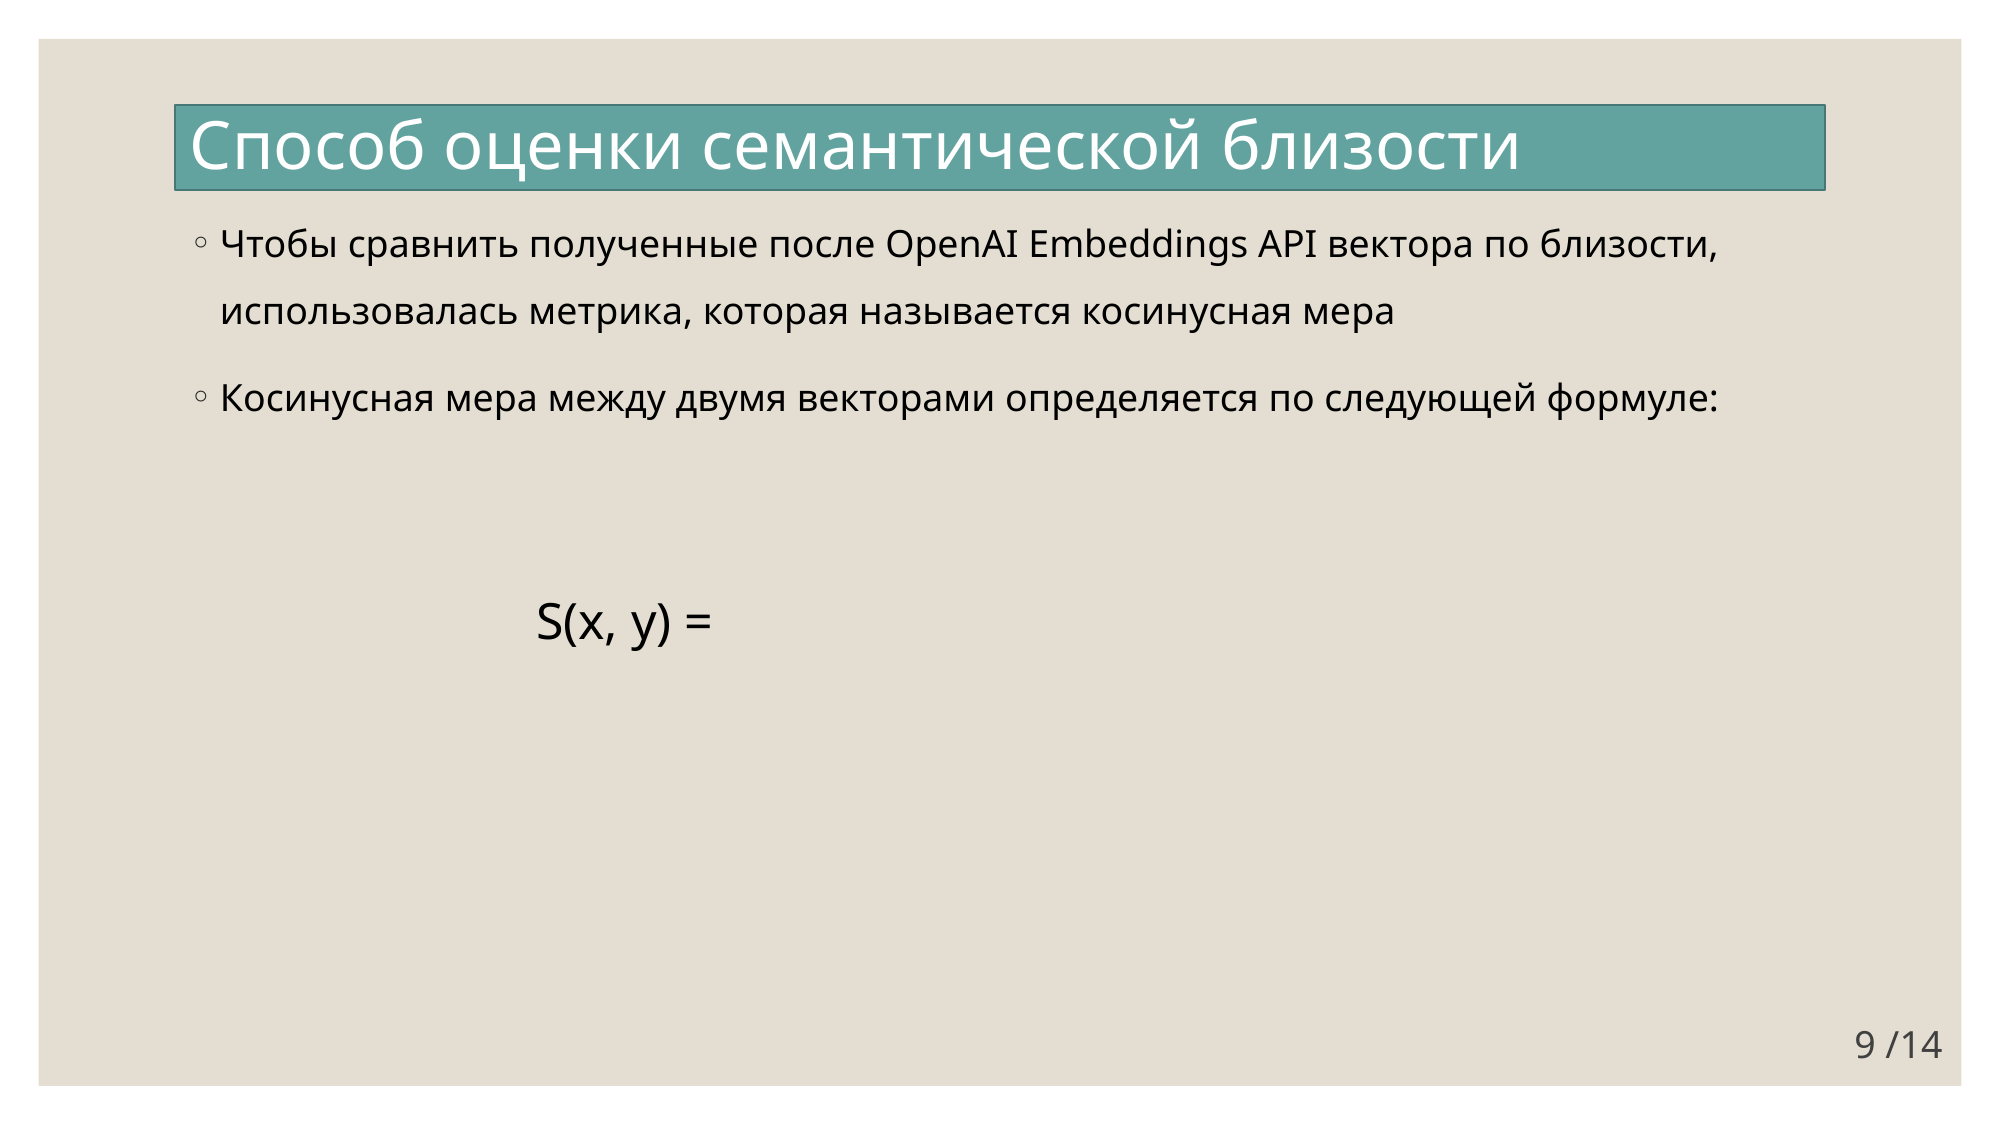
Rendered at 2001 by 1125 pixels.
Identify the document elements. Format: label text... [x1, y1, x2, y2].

slide_number 9 /14 [1717, 1019, 1958, 1080]
list Чтобы сравнить полученные после OpenAI Embeddings API вектора по близости, использовалась метрика, которая называется косинусная мера Косинусная мера между двумя векторами определяется по следующей формуле: [174, 189, 1825, 990]
title Способ оценки семантической близости [174, 104, 1826, 191]
